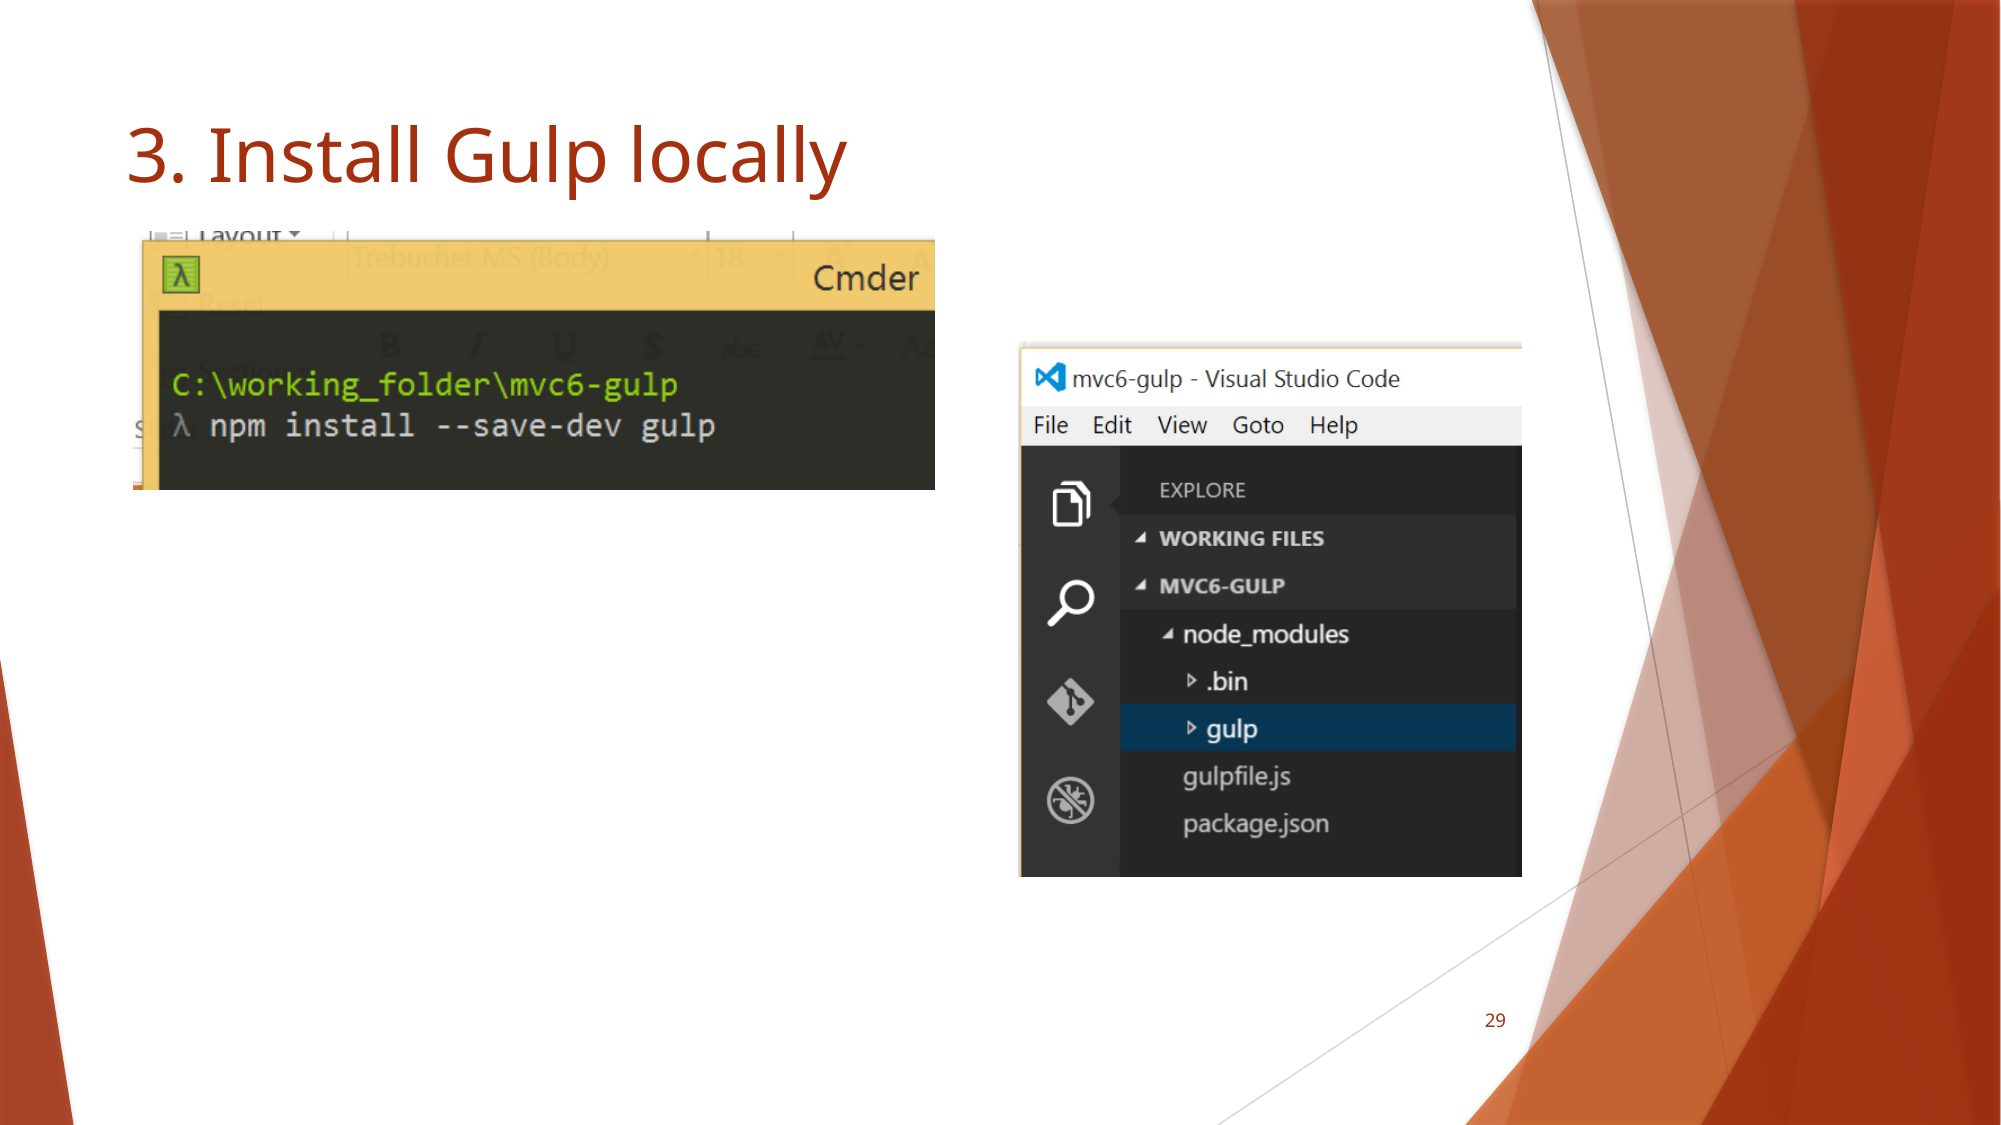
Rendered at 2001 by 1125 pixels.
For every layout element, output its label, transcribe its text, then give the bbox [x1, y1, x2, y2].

title 3. Install Gulp locally [111, 99, 1522, 317]
slide_number 29 [1409, 991, 1522, 1051]
picture [1017, 340, 1522, 878]
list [132, 231, 936, 491]
